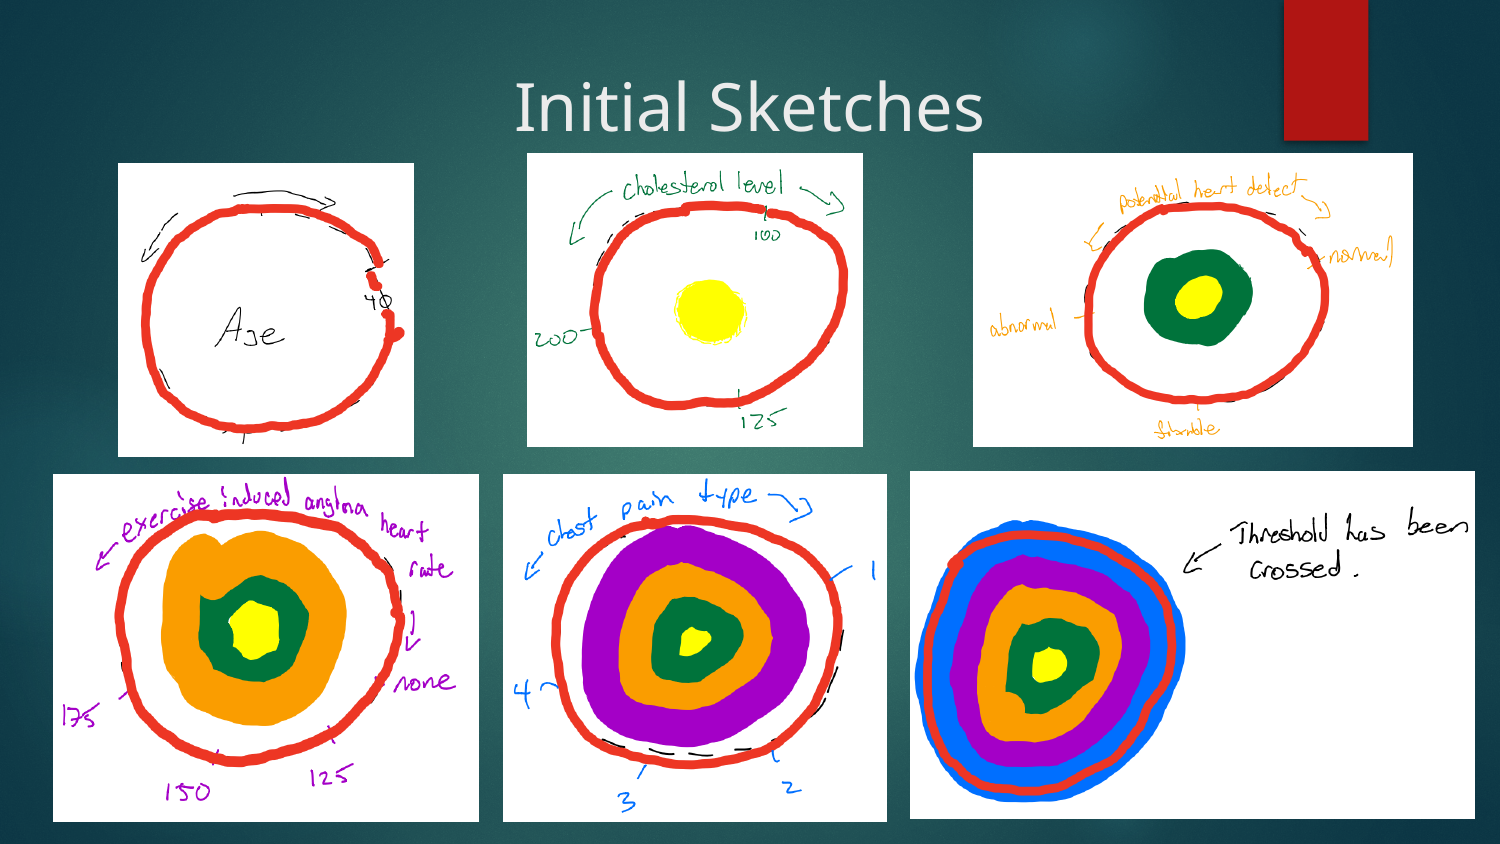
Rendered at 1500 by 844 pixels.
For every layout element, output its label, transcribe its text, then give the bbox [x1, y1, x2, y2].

picture [0, 0, 1500, 844]
title Initial Sketches [171, 59, 1329, 232]
